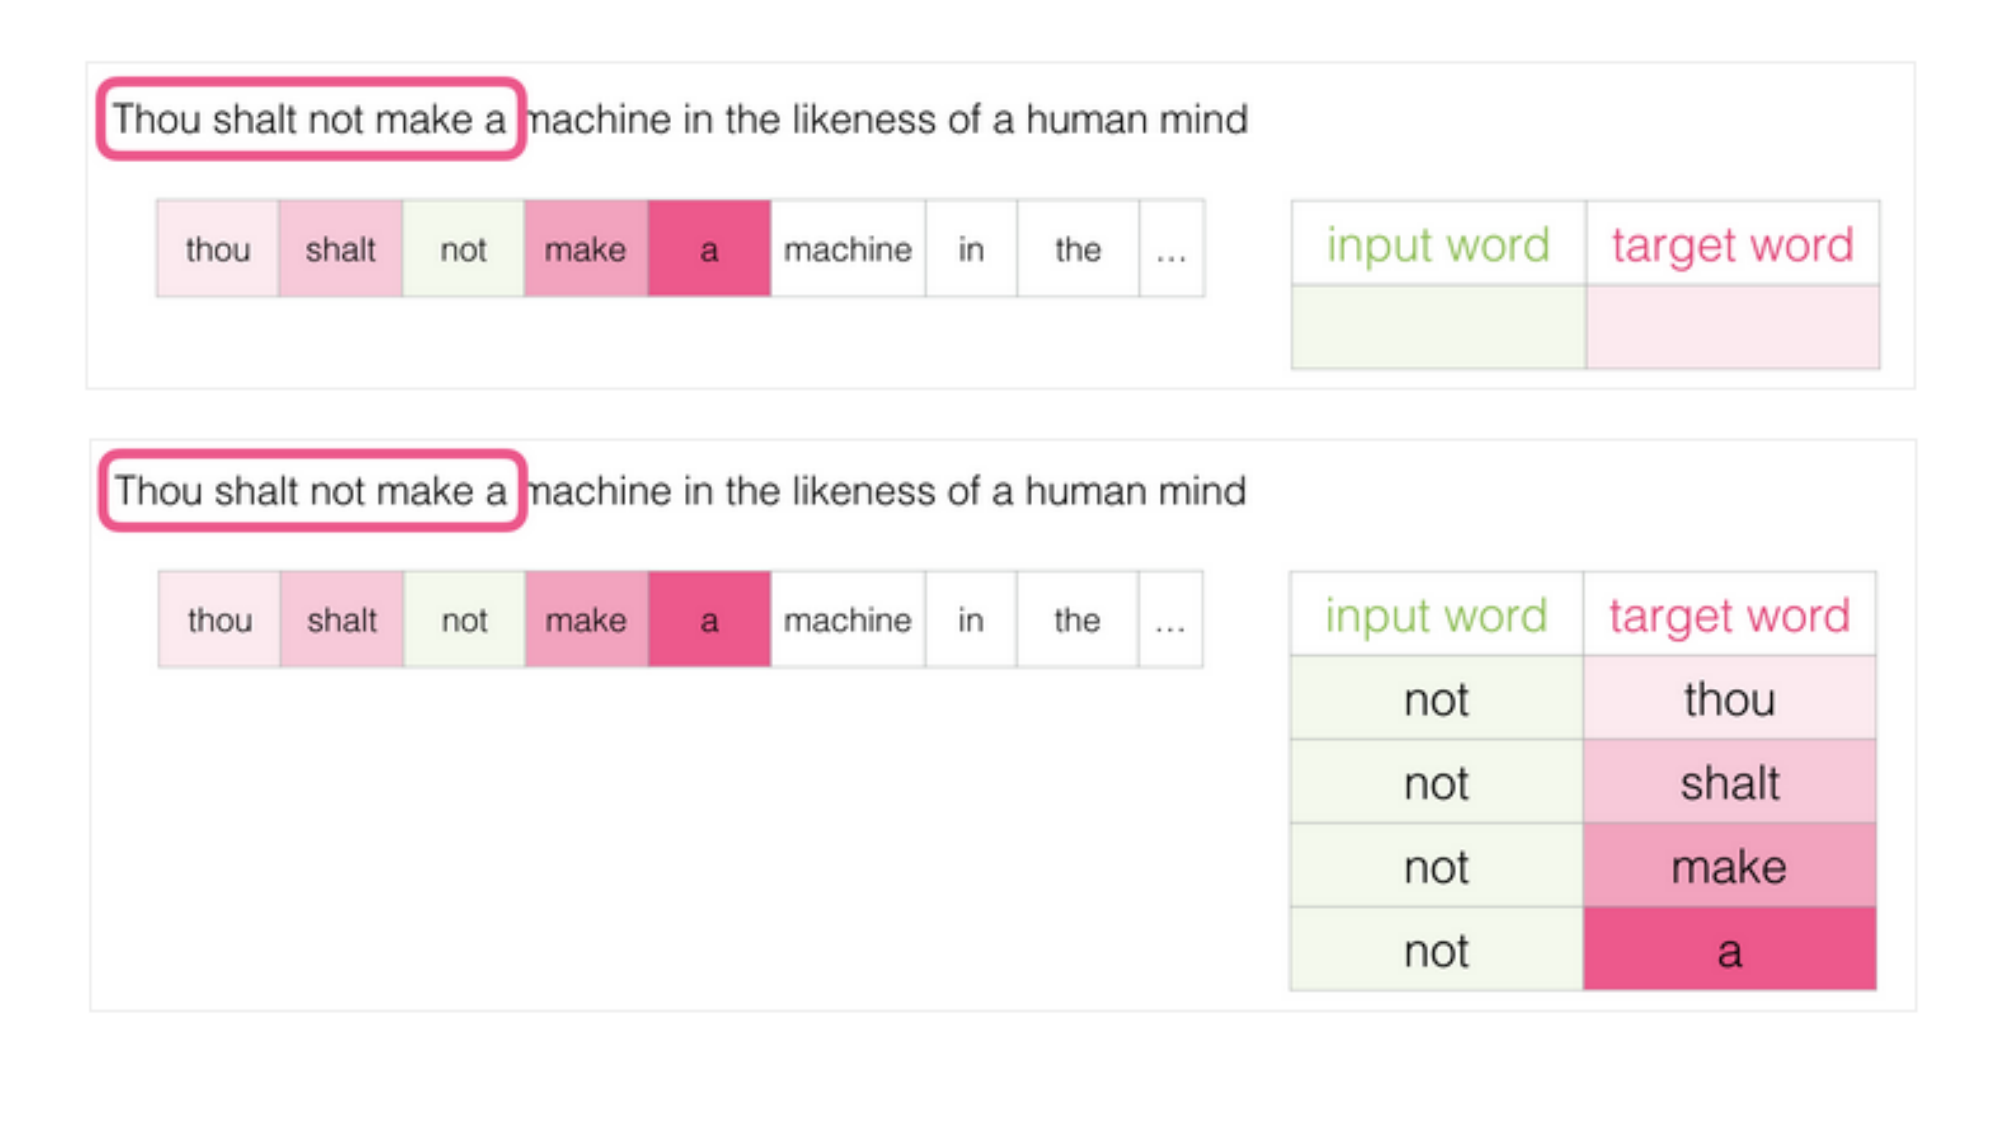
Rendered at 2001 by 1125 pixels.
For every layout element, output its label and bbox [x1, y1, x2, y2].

picture [40, 36, 1962, 1041]
